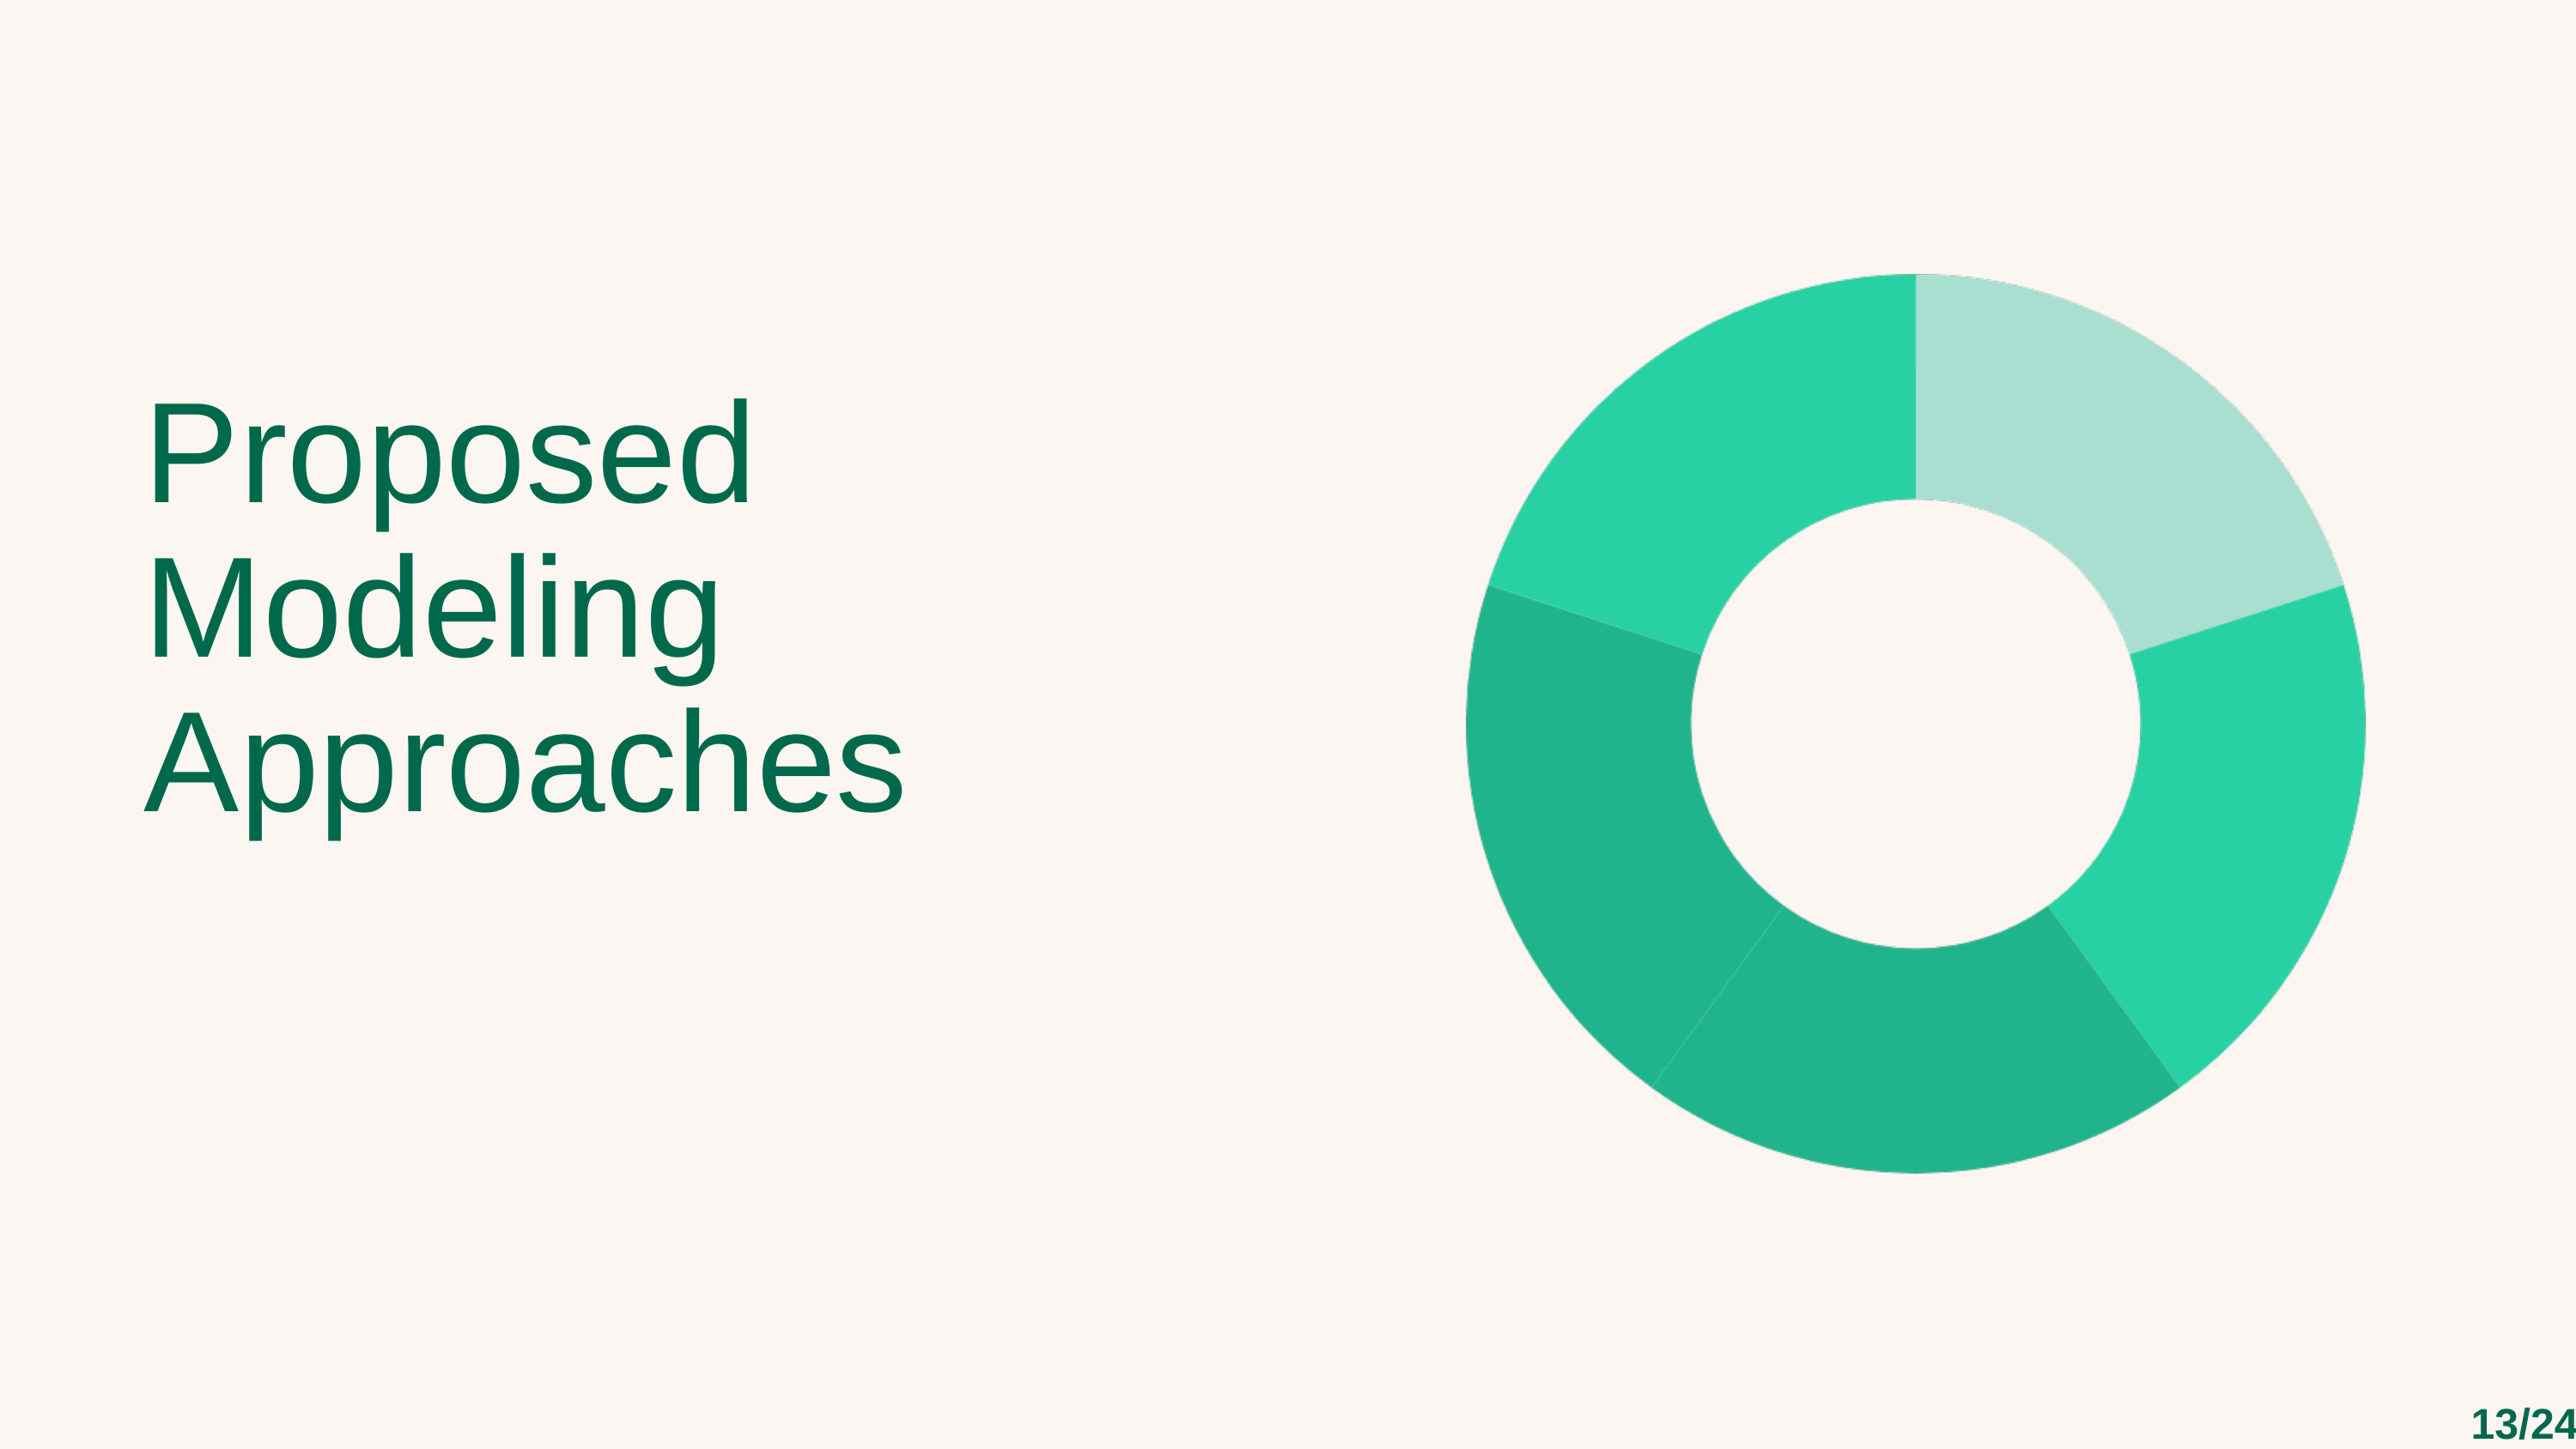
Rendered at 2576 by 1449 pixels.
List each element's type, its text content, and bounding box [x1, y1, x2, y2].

text_box Proposed Modeling Approaches [143, 379, 1372, 843]
text_box 13/24 [1276, 1396, 2576, 1448]
picture [1376, 185, 2456, 1264]
